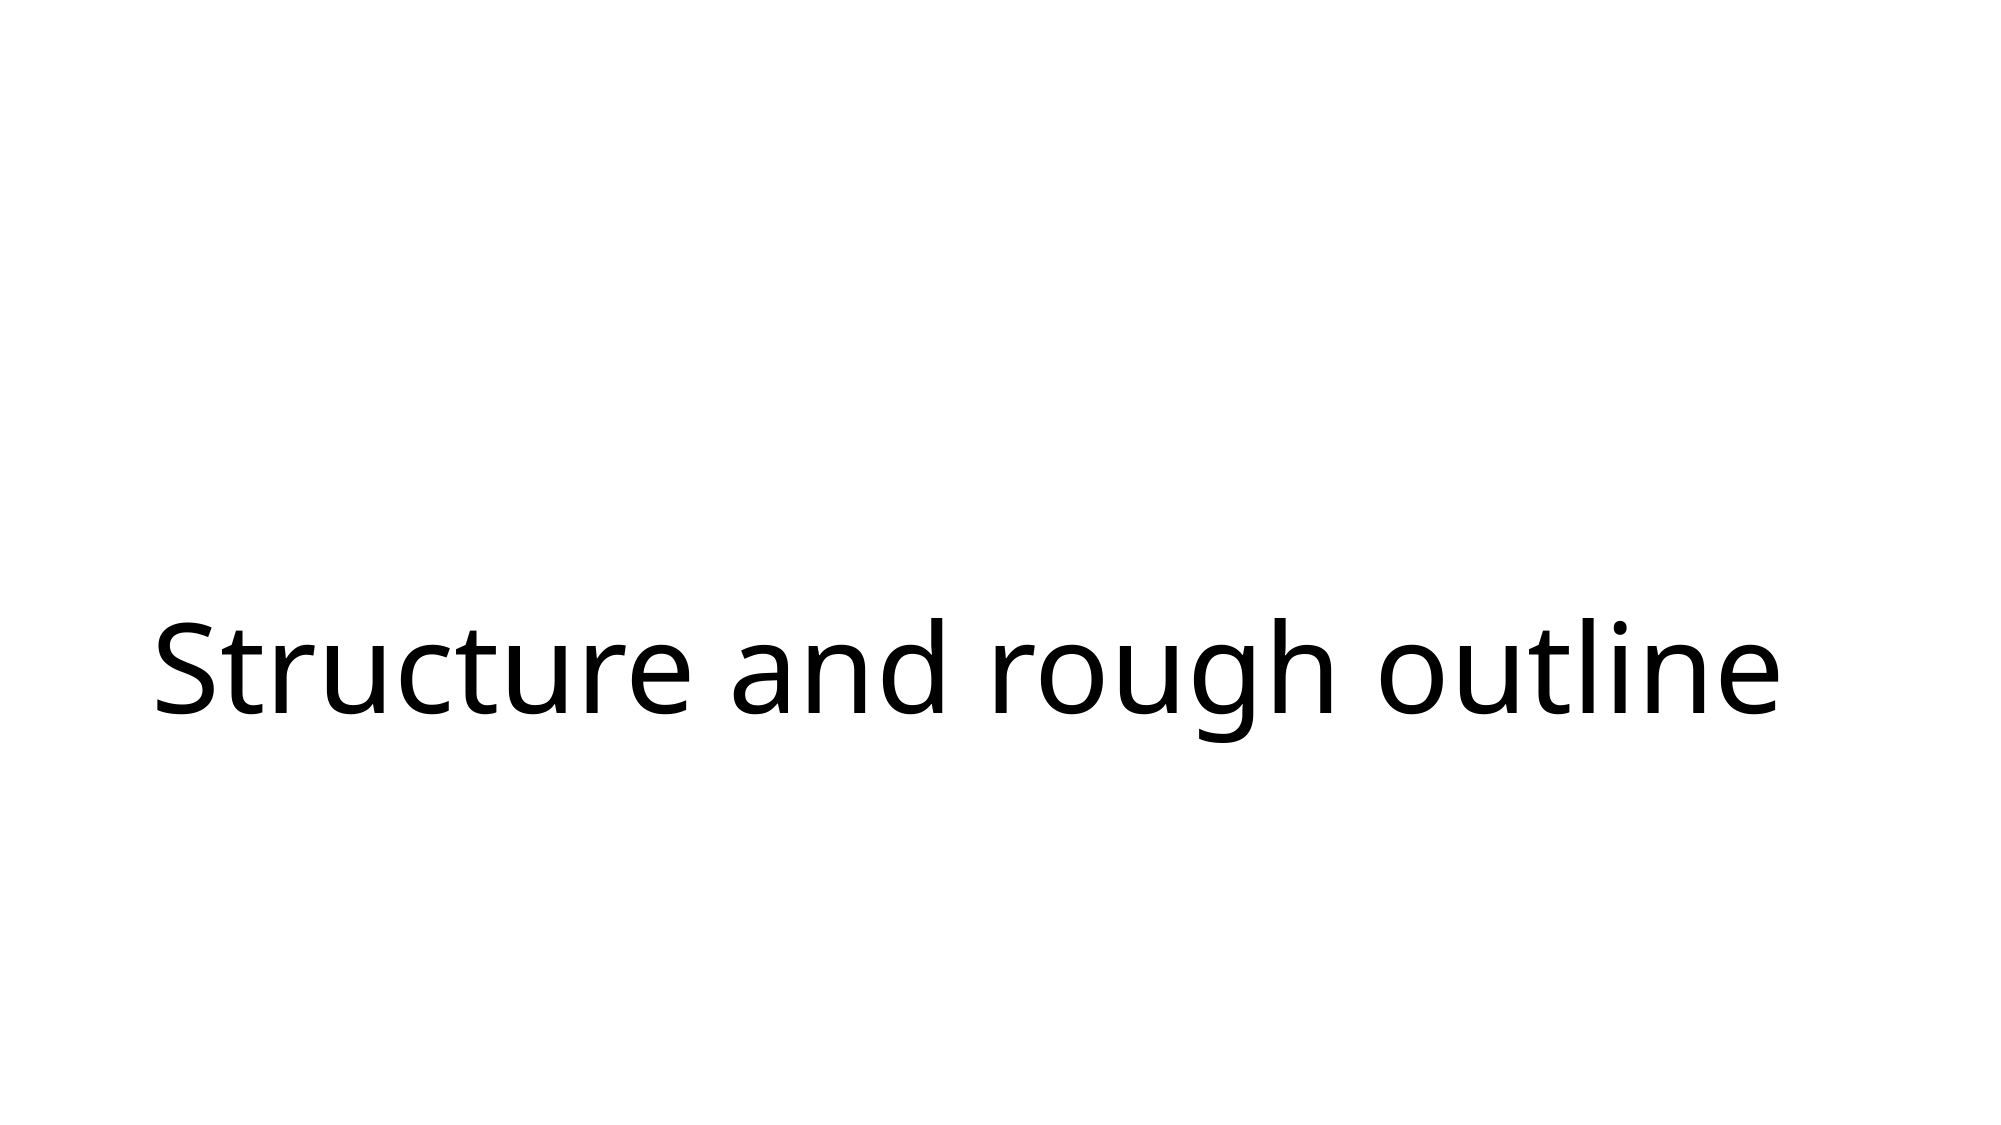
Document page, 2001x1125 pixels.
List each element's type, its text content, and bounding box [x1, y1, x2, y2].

title Structure and rough outline [136, 280, 1862, 749]
